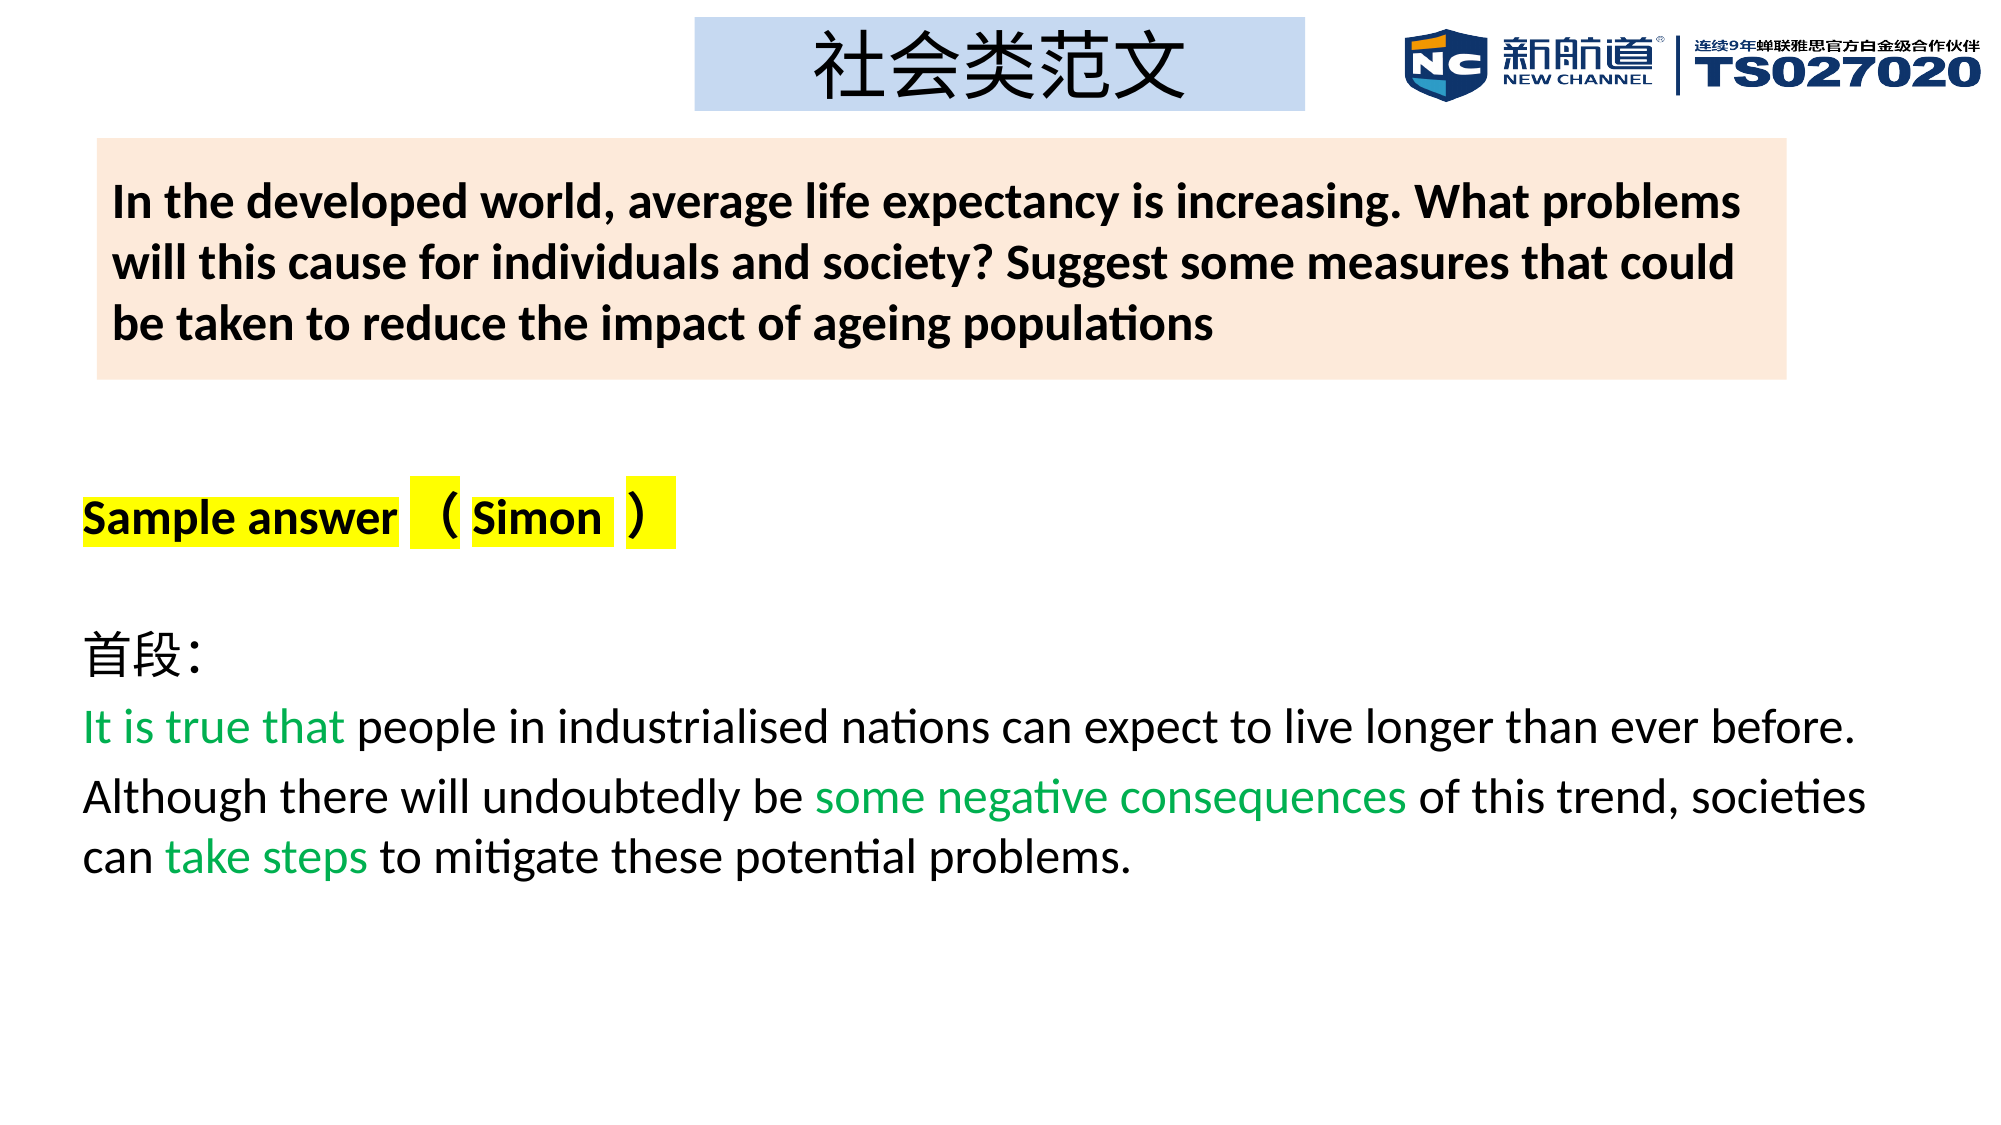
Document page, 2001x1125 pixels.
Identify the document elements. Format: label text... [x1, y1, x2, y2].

text_box 社会类范文 [693, 15, 1307, 113]
list Sample answer（Simon ） 首段： It is true that people in industrialised nations can expect to live longer than ever before. Although there will undoubtedly be some negative consequences of this trend, societies can take steps to mitigate these potential problems. [67, 476, 1951, 987]
picture [1394, 14, 1986, 117]
title In the developed world, average life expectancy is increasing. What problems will this cause for individuals and society? Suggest some measures that could be taken to reduce the impact of ageing populations [96, 138, 1787, 380]
